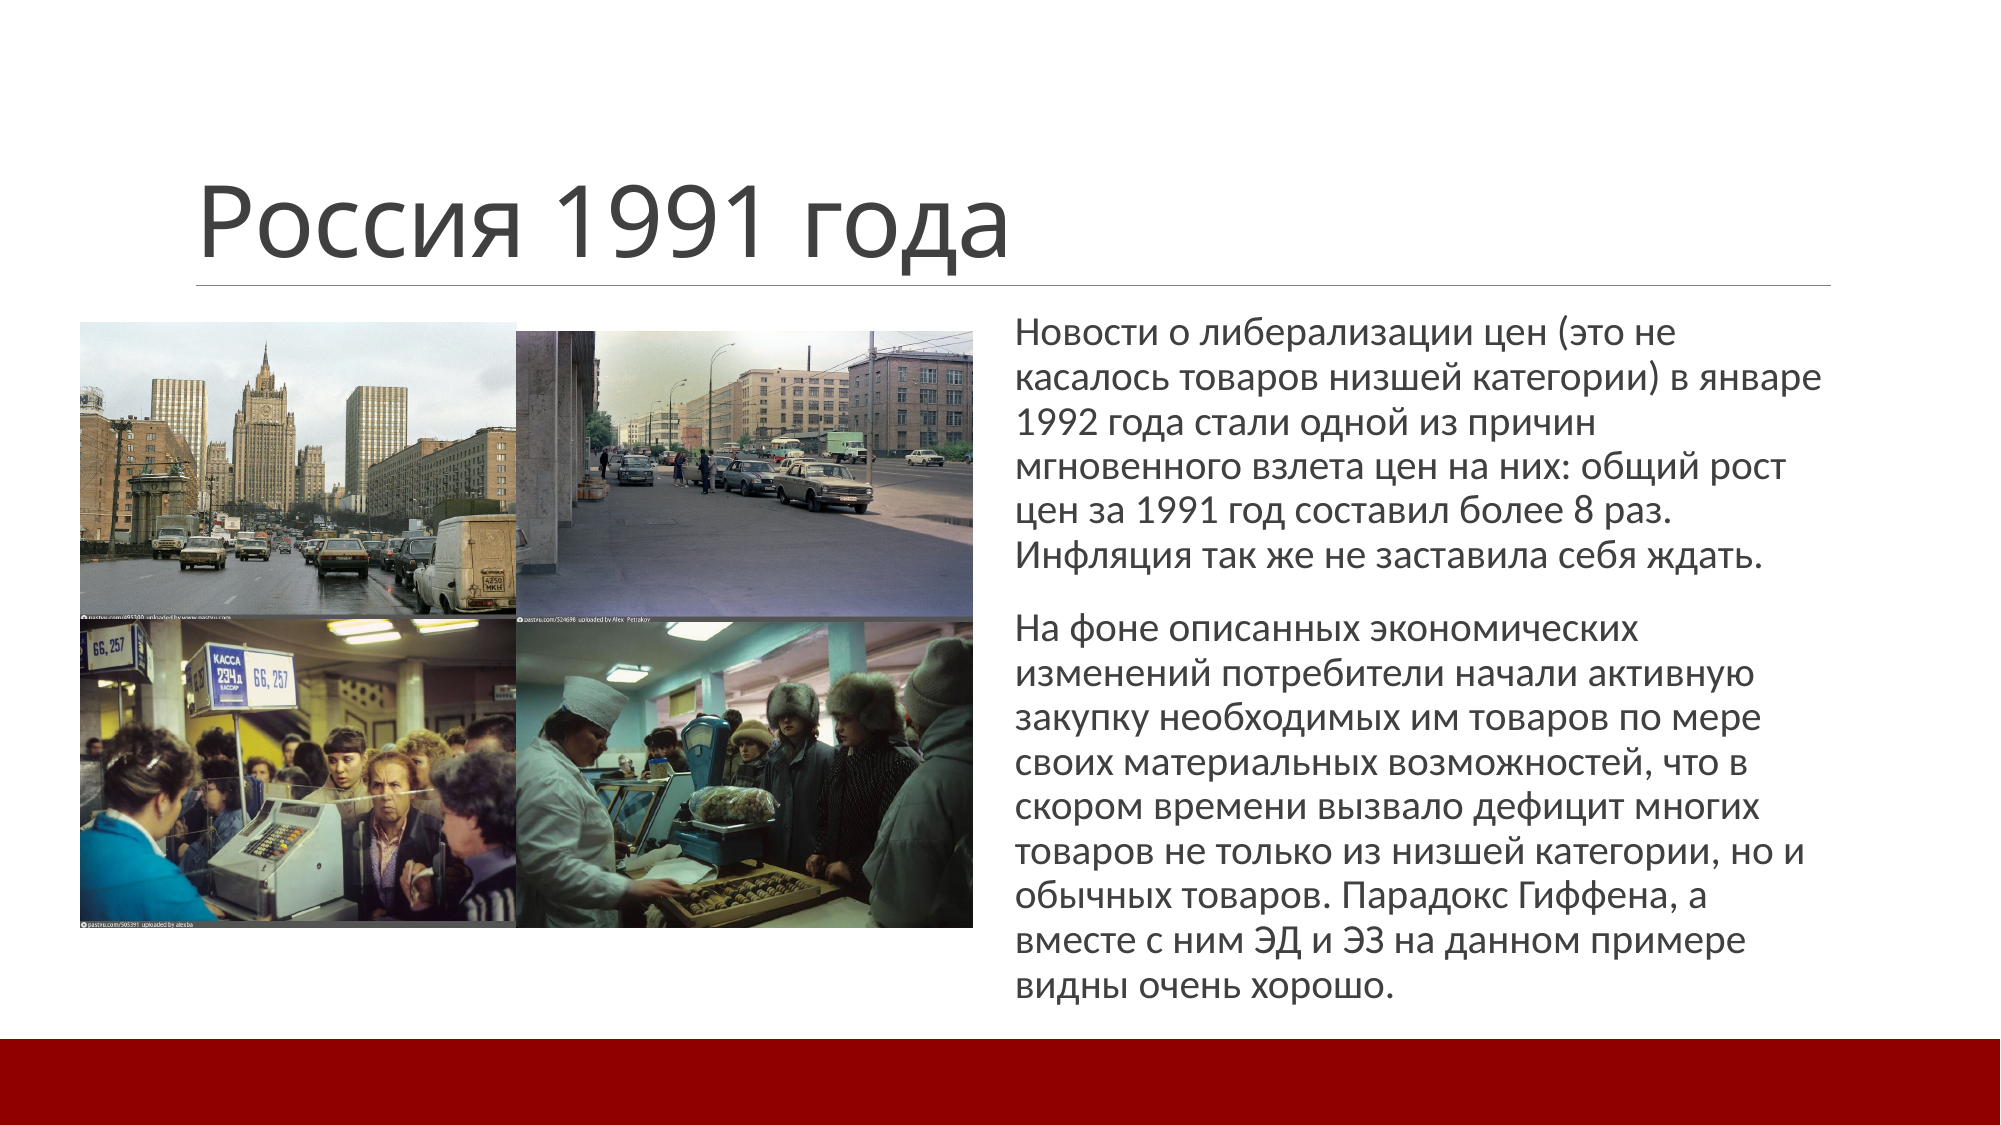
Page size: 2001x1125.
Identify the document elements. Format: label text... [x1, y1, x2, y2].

picture [79, 322, 974, 928]
title Россия 1991 года [180, 47, 1830, 285]
list Новости о либерализации цен (это не касалось товаров низшей категории) в январе 1992 года стали одной из причин мгновенного взлета цен на них: общий рост цен за 1991 год составил более 8 раз. Инфляция так же не заставила себя ждать. На фоне описанных экономических изменений потребители начали активную закупку необходимых им товаров по мере своих материальных возможностей, что в скором времени вызвало дефицит многих товаров не только из низшей категории, но и обычных товаров. Парадокс Гиффена, а вместе с ним ЭД и ЭЗ на данном примере видны очень хорошо. [999, 302, 1830, 1016]
